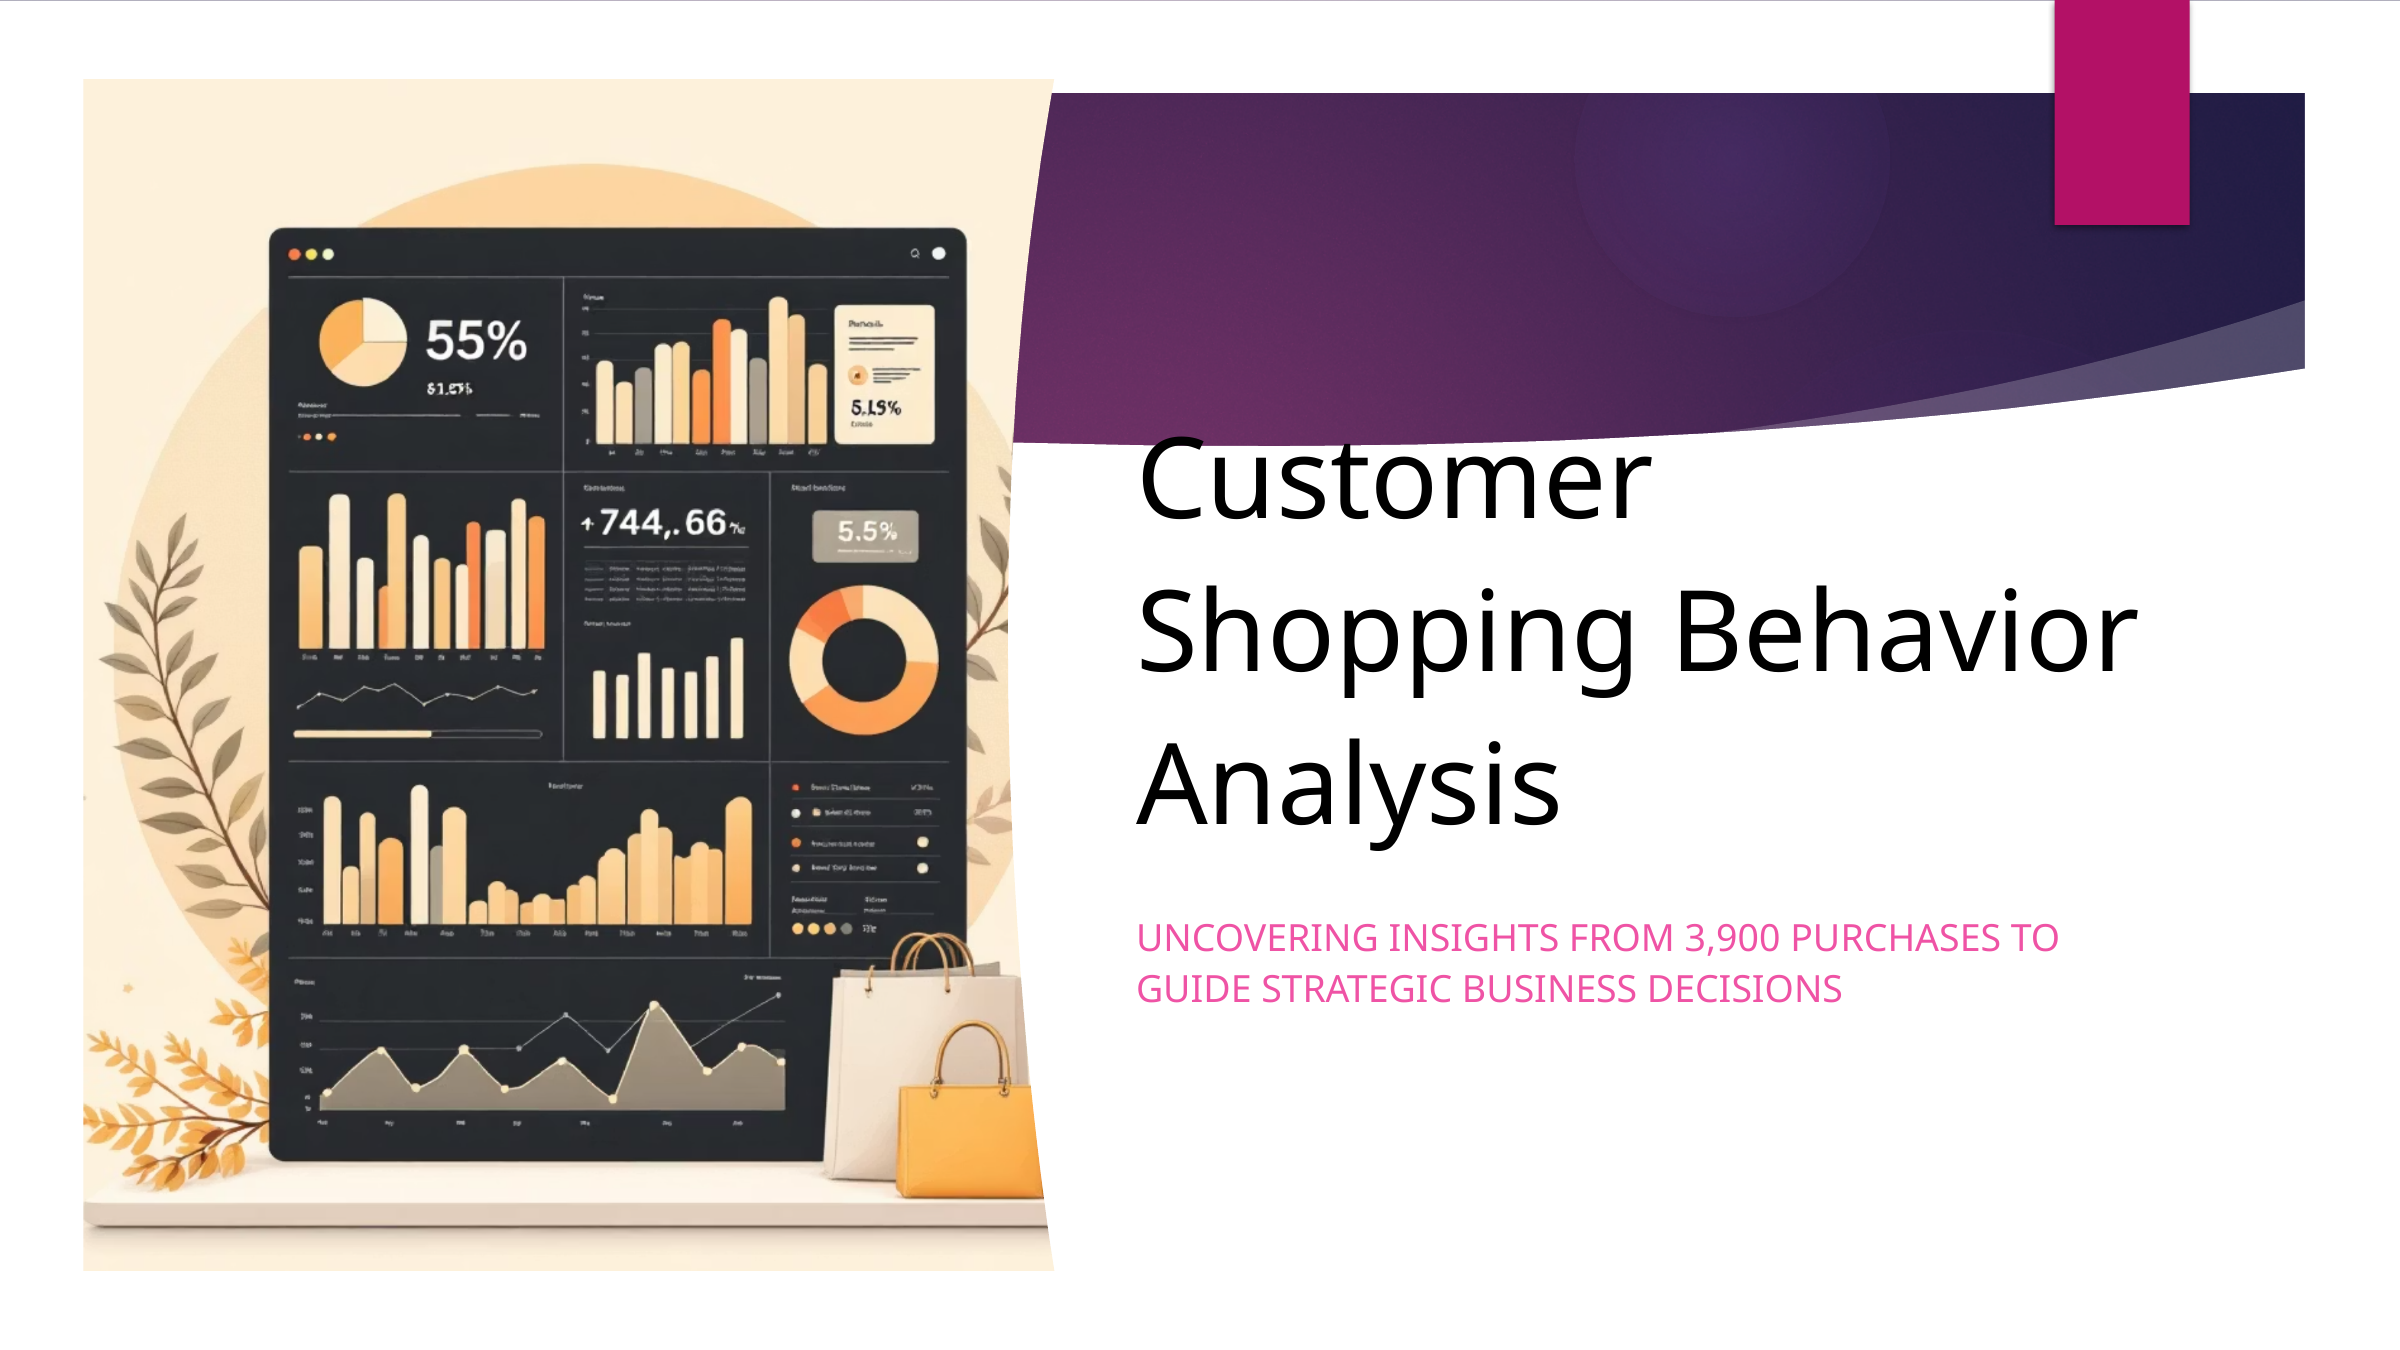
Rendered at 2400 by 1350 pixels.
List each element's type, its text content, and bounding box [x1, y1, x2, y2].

text_box Uncovering insights from 3,900 purchases to guide strategic business decisions [1121, 903, 2190, 1224]
picture [83, 78, 1055, 1272]
text_box Customer Shopping Behavior Analysis [1121, 244, 2190, 866]
